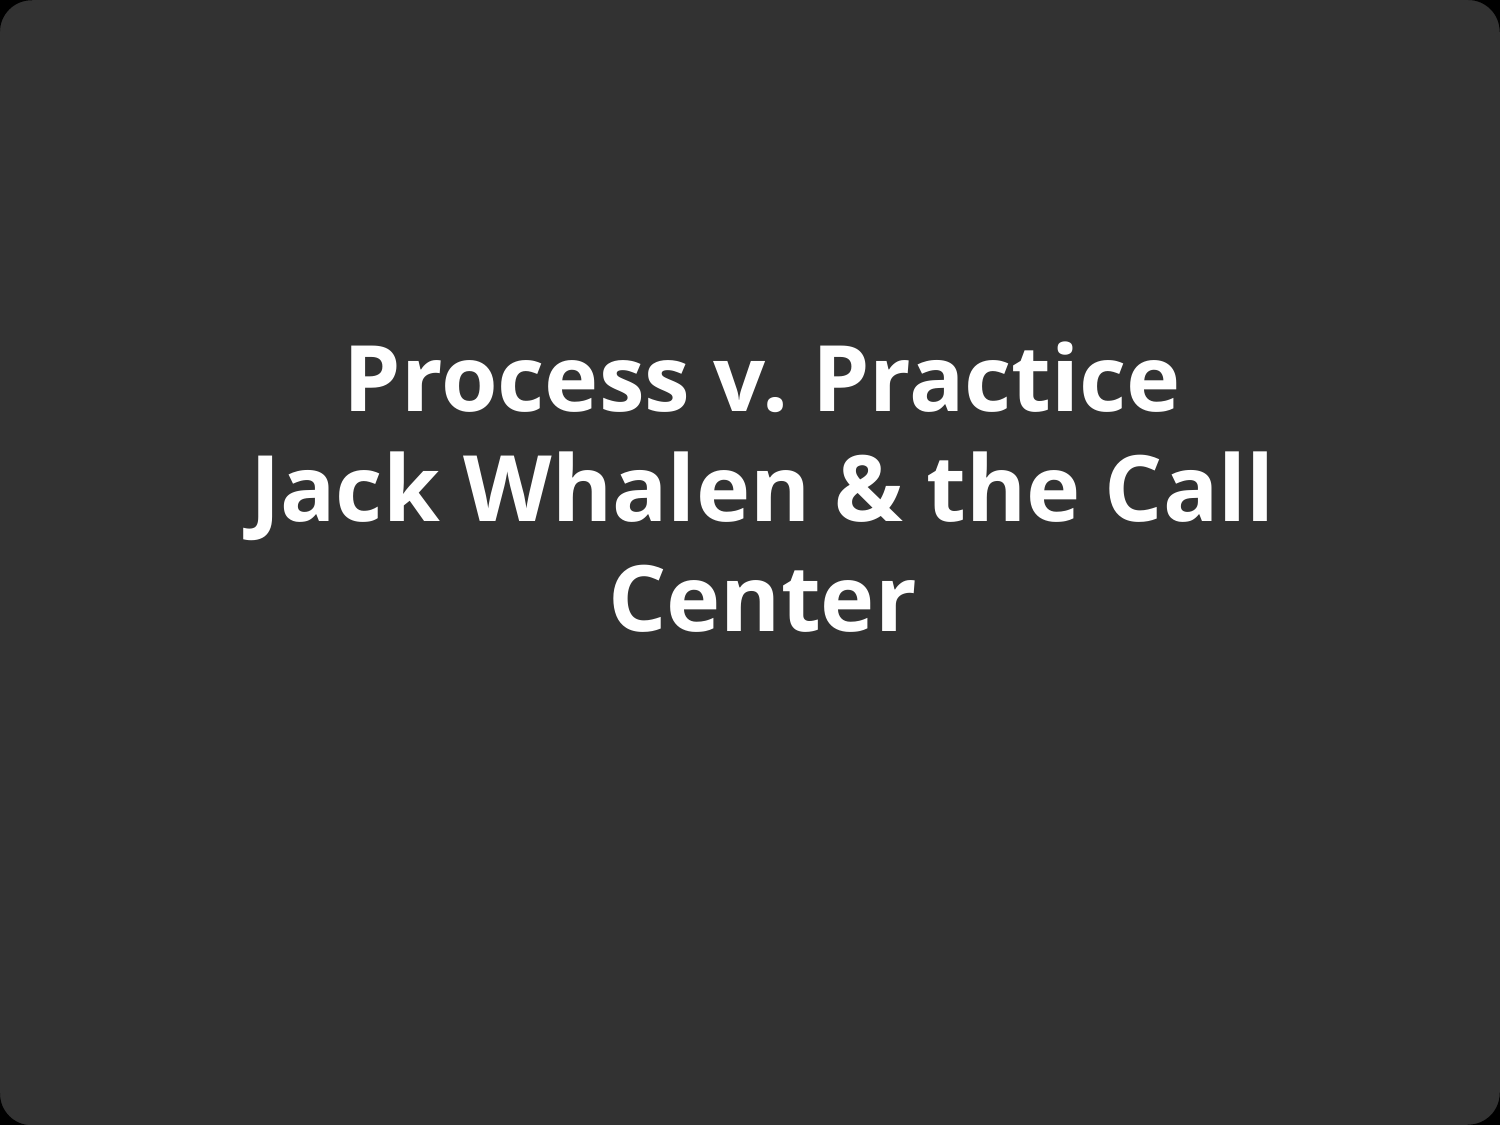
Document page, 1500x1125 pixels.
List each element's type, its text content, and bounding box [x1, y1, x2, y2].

title Process v. Practice Jack Whalen & the Call Center [74, 312, 1451, 481]
